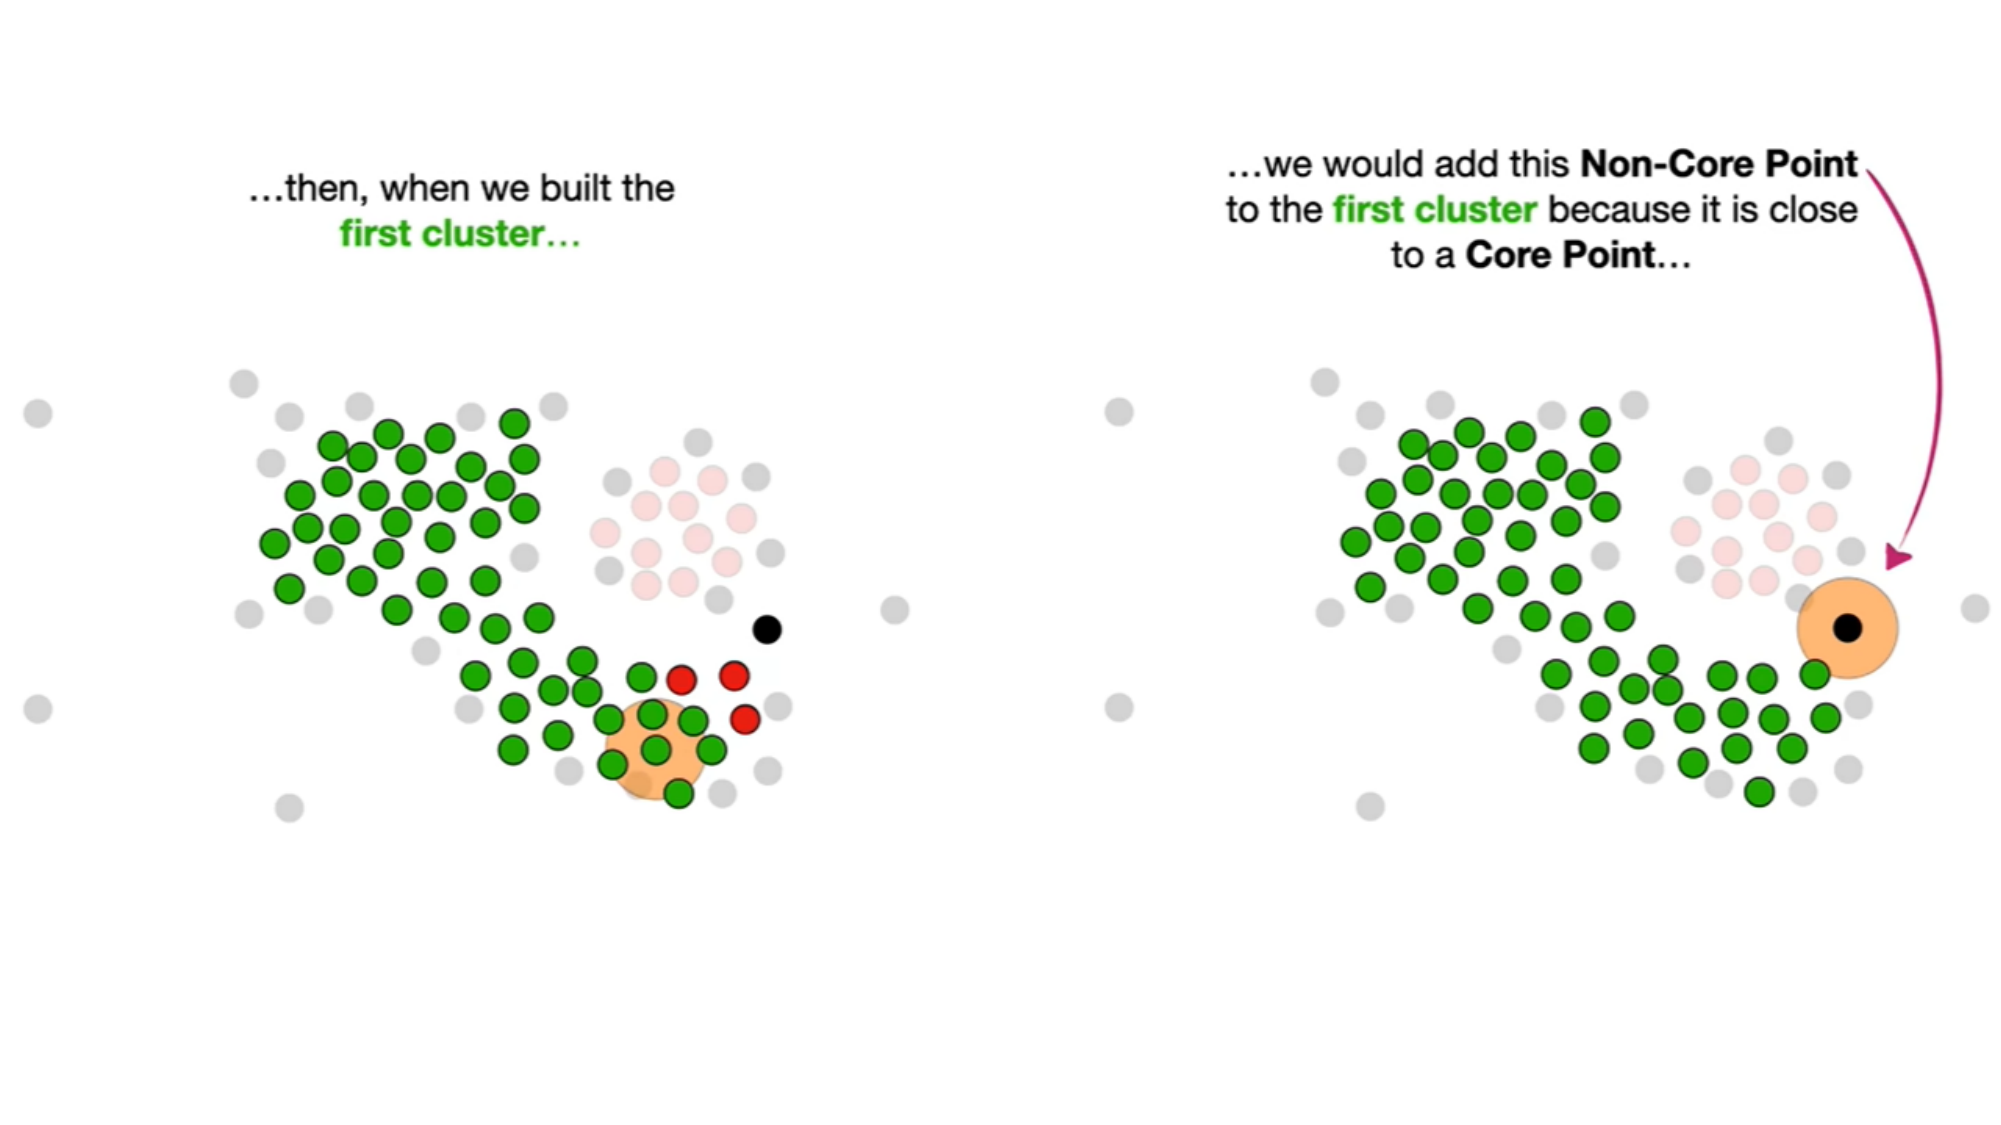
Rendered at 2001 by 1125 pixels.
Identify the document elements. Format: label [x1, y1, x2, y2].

picture [1099, 122, 2000, 911]
list [0, 122, 929, 875]
